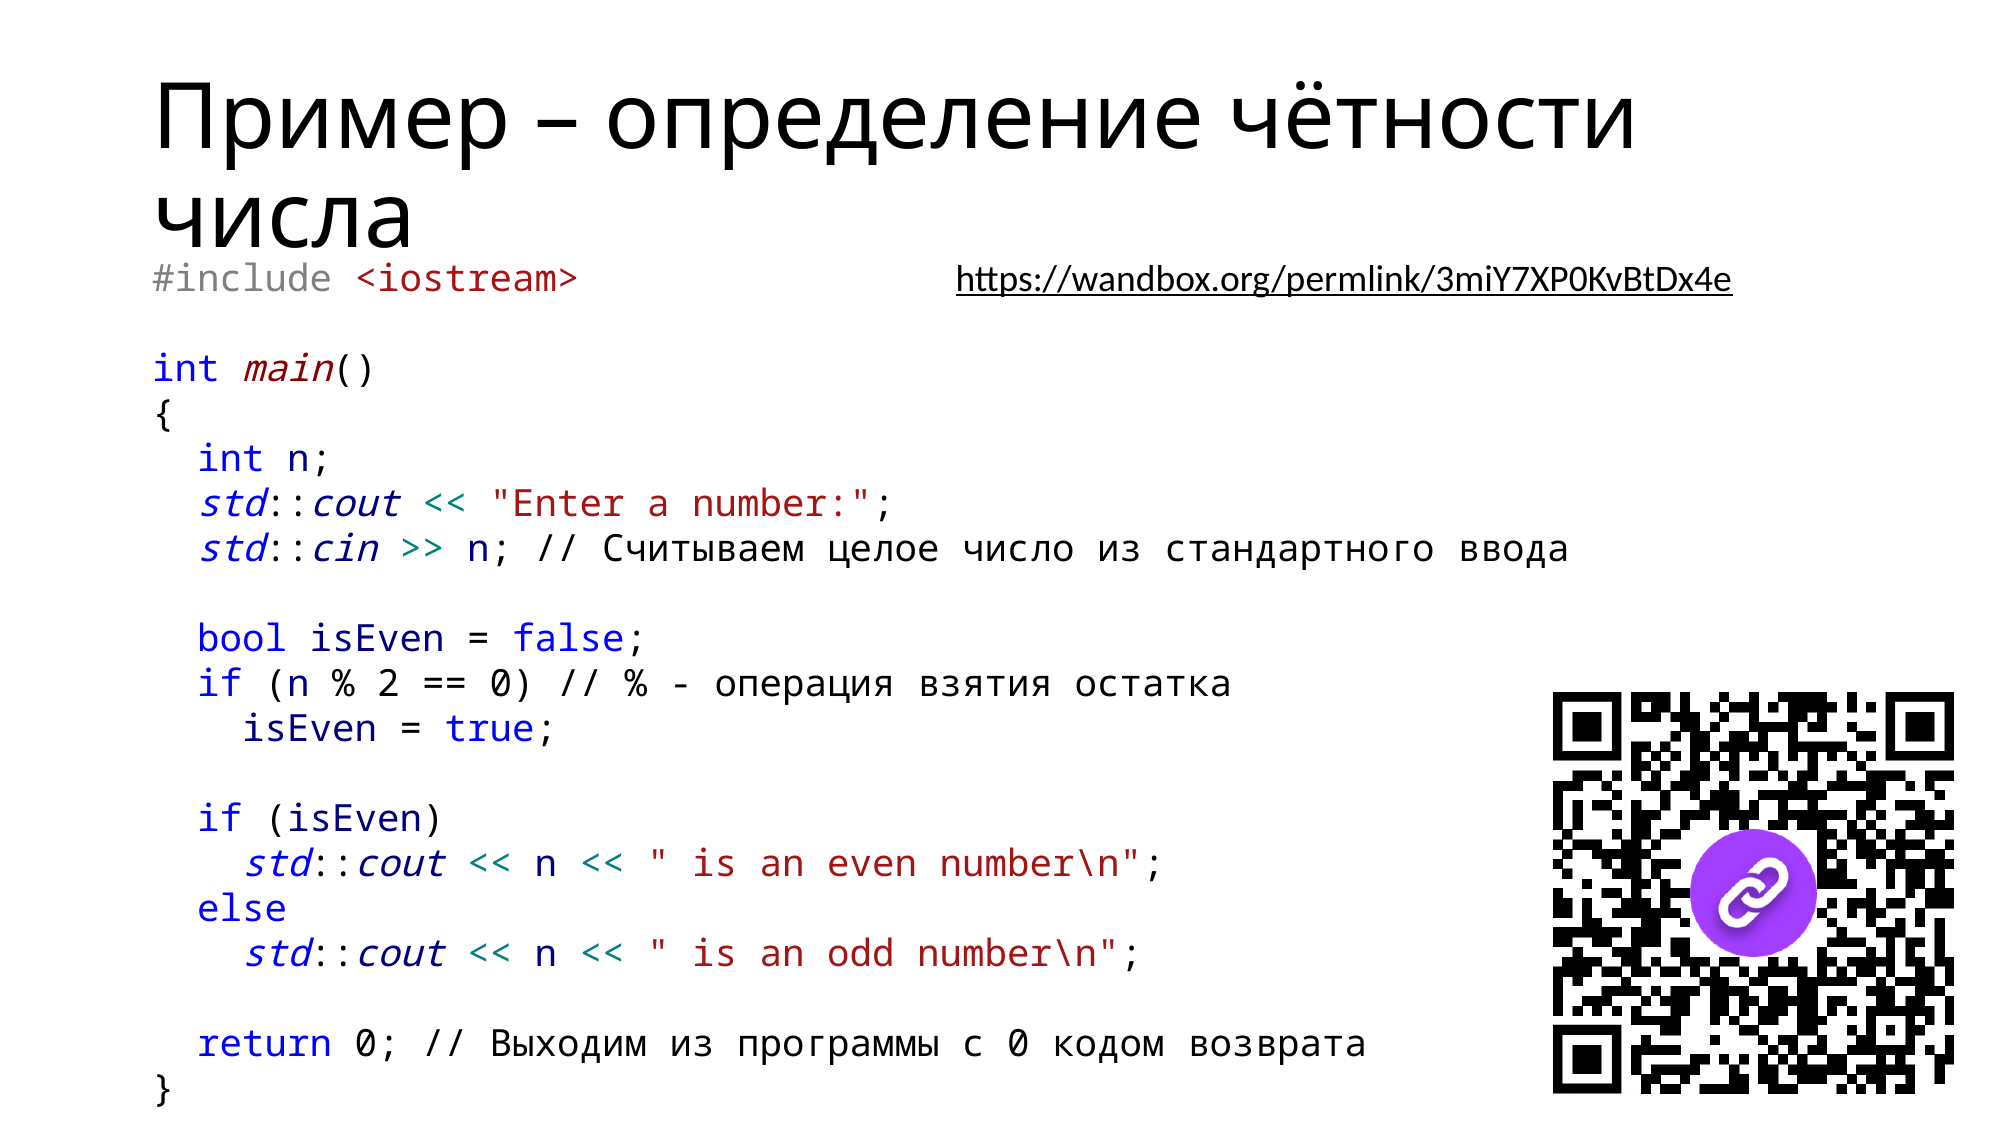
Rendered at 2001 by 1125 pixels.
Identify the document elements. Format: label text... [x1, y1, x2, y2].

title Пример – определение чётности числа [137, 59, 1863, 278]
text_box https://wandbox.org/permlink/3miY7XP0KvBtDx4e [940, 246, 1768, 307]
text_box #include <iostream> int main() { int n; std::cout << "Enter a number:"; std::cin >> n; // Считываем целое число из стандартного ввода bool isEven = false; if (n % 2 == 0) // % - операция взятия остатка isEven = true; if (isEven) std::cout << n << " is an even number\n"; else std::cout << n << " is an odd number\n"; return 0; // Выходим из программы с 0 кодом возврата } [137, 246, 1733, 1117]
picture [1547, 680, 1960, 1097]
